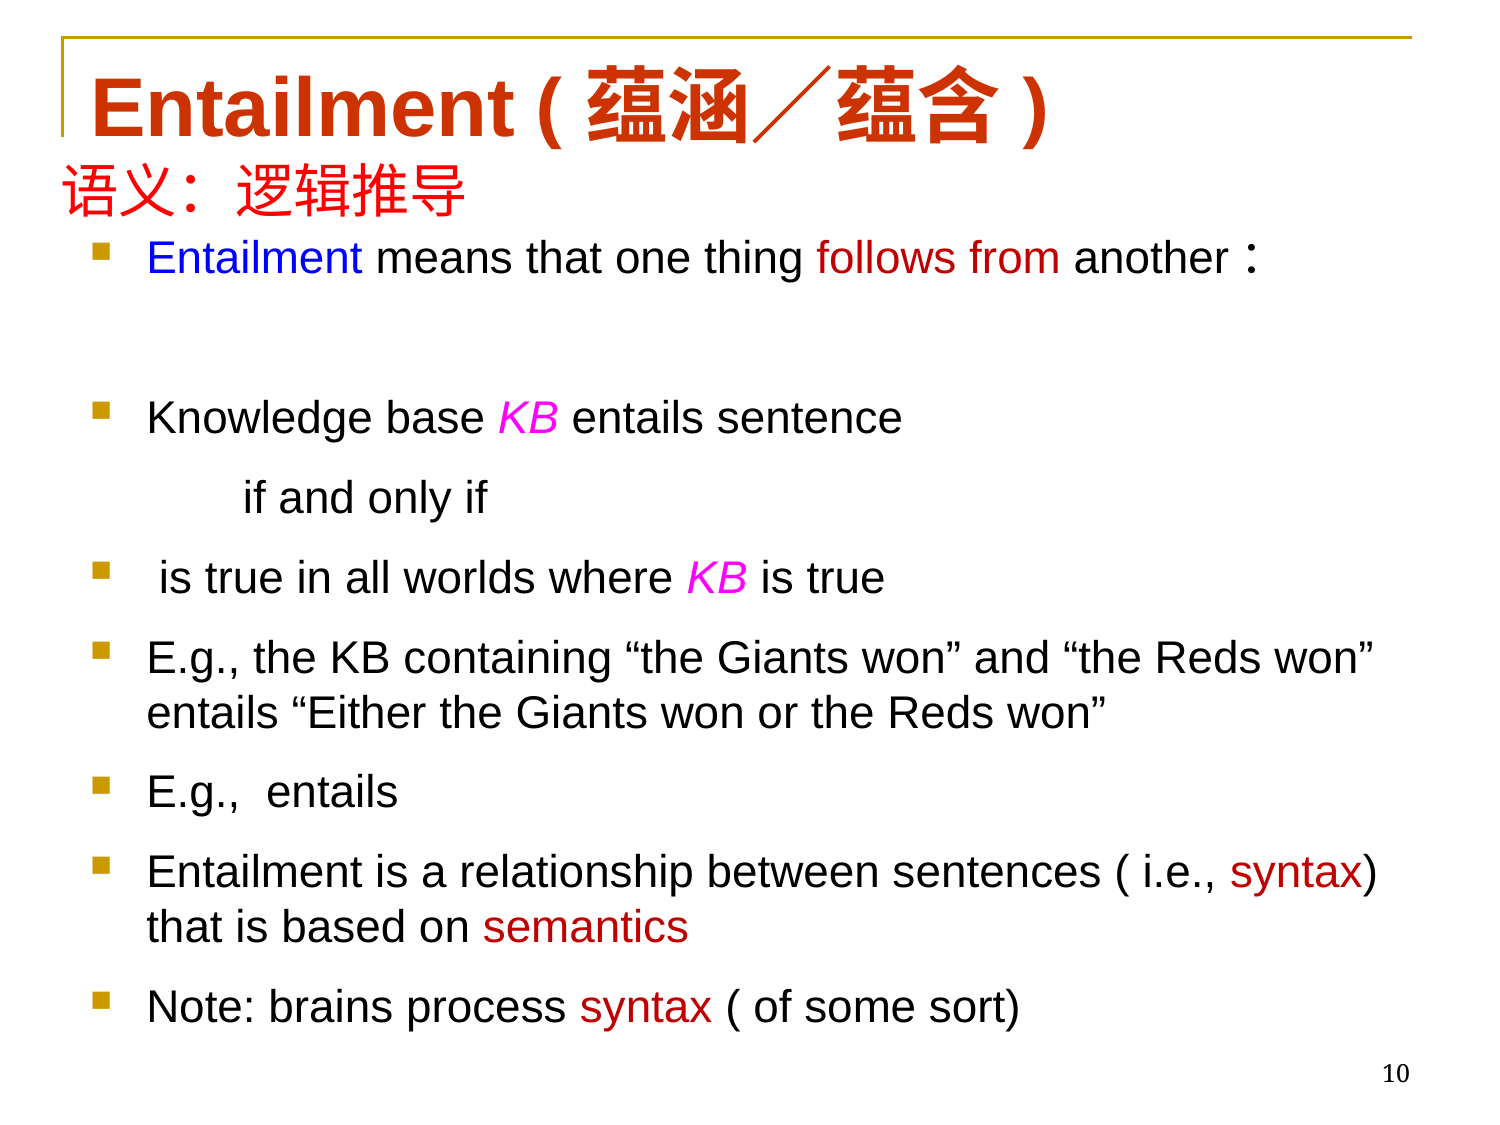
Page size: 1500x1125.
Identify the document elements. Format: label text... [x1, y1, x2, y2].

slide_number 10 [1074, 1023, 1426, 1100]
text_box 语义：逻辑推导 [51, 145, 477, 233]
title Entailment (蕴涵／蕴含) [74, 45, 1426, 233]
